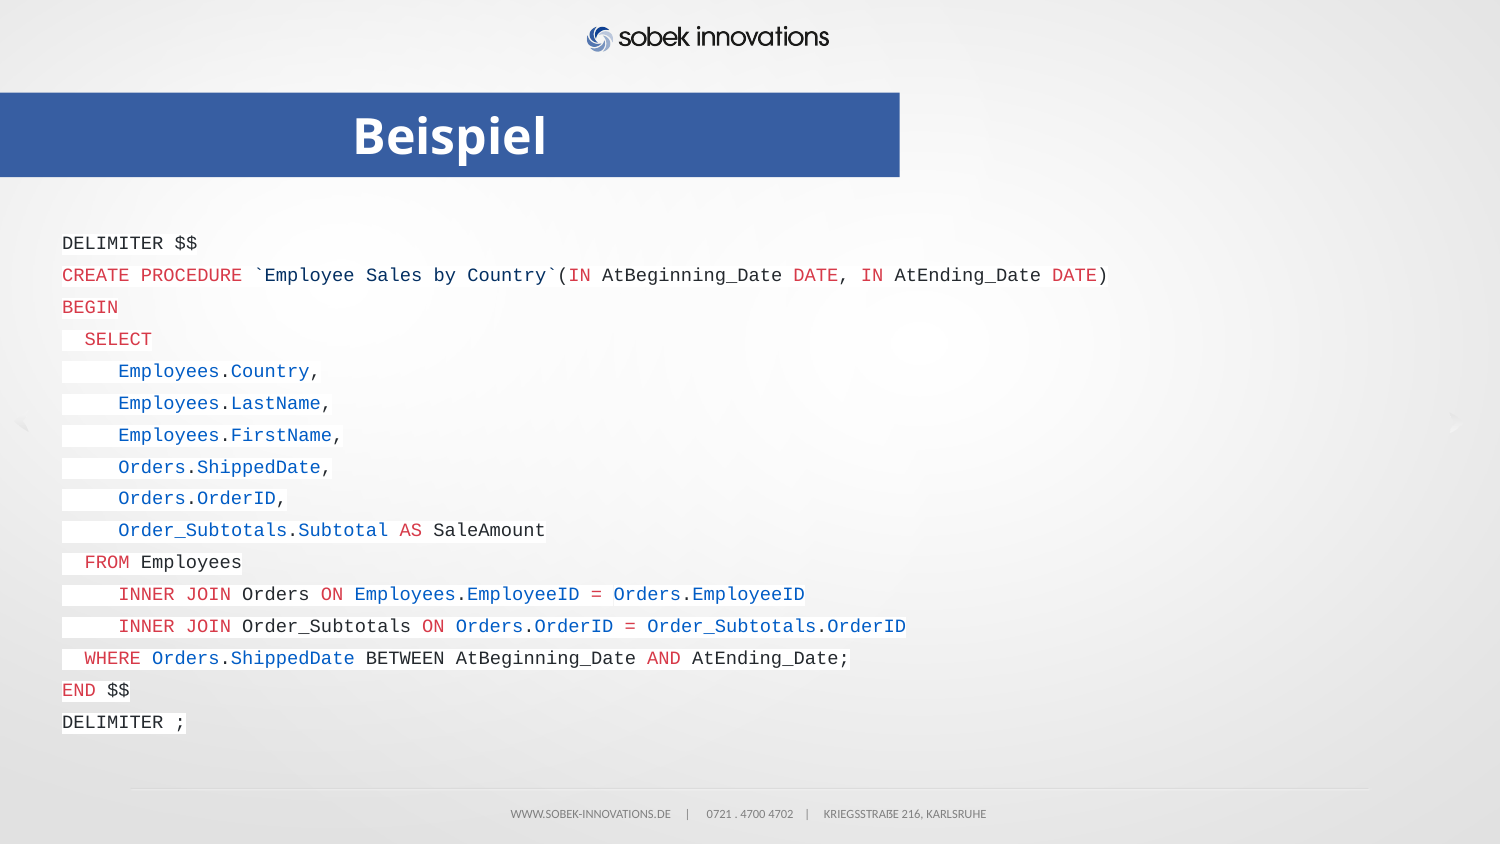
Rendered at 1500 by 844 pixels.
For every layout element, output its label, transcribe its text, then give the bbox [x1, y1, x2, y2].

list DELIMITER $$ CREATE PROCEDURE `Employee Sales by Country`(IN AtBeginning_Date DATE, IN AtEnding_Date DATE) BEGIN SELECT Employees.Country, Employees.LastName, Employees.FirstName, Orders.ShippedDate, Orders.OrderID, Order_Subtotals.Subtotal AS SaleAmount FROM Employees INNER JOIN Orders ON Employees.EmployeeID = Orders.EmployeeID INNER JOIN Order_Subtotals ON Orders.OrderID = Order_Subtotals.OrderID WHERE Orders.ShippedDate BETWEEN AtBeginning_Date AND AtEnding_Date; END $$ DELIMITER ; [62, 221, 1449, 783]
picture [0, 0, 1500, 844]
title Beispiel [0, 92, 900, 178]
